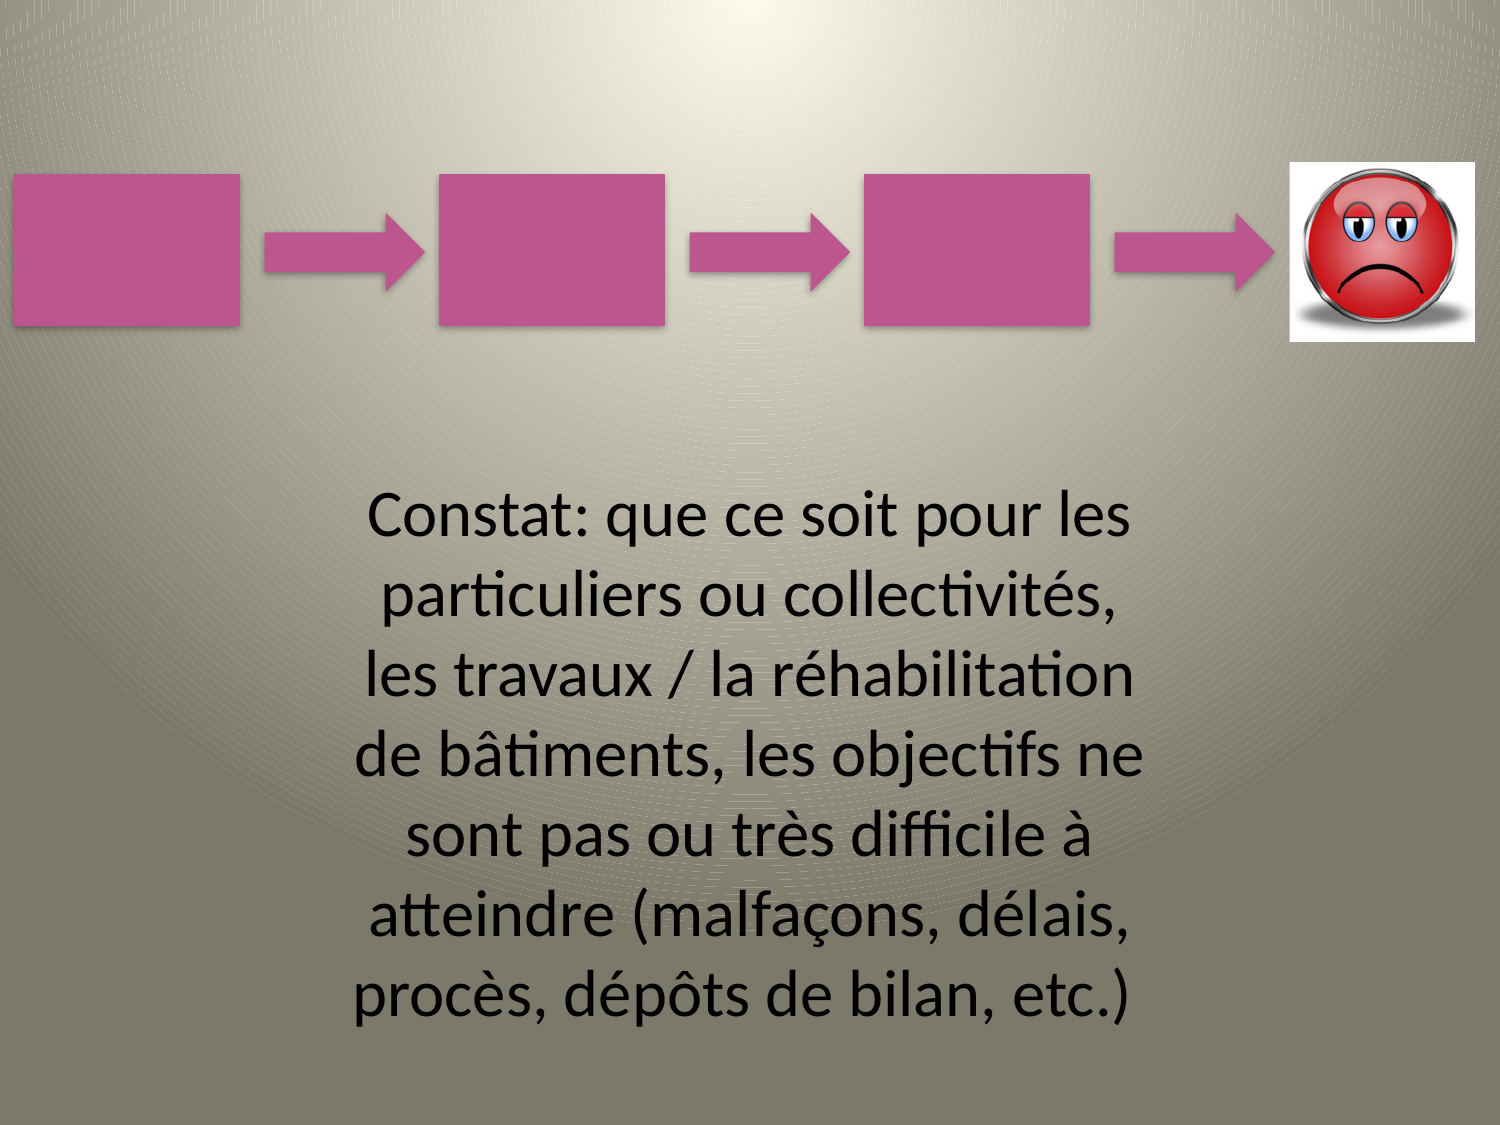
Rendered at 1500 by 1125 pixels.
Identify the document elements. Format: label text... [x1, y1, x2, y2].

text_box [1113, 211, 1276, 293]
text_box [864, 174, 1090, 326]
text_box [14, 174, 240, 326]
text_box [688, 211, 851, 293]
picture [1289, 162, 1476, 343]
text_box [439, 174, 665, 326]
text_box [263, 211, 426, 293]
text_box Constat: que ce soit pour les particuliers ou collectivités, les travaux / la réhabilitation de bâtiments, les objectifs ne sont pas ou très difficile à atteindre (malfaçons, délais, procès, dépôts de bilan, etc.) [324, 462, 1175, 1037]
